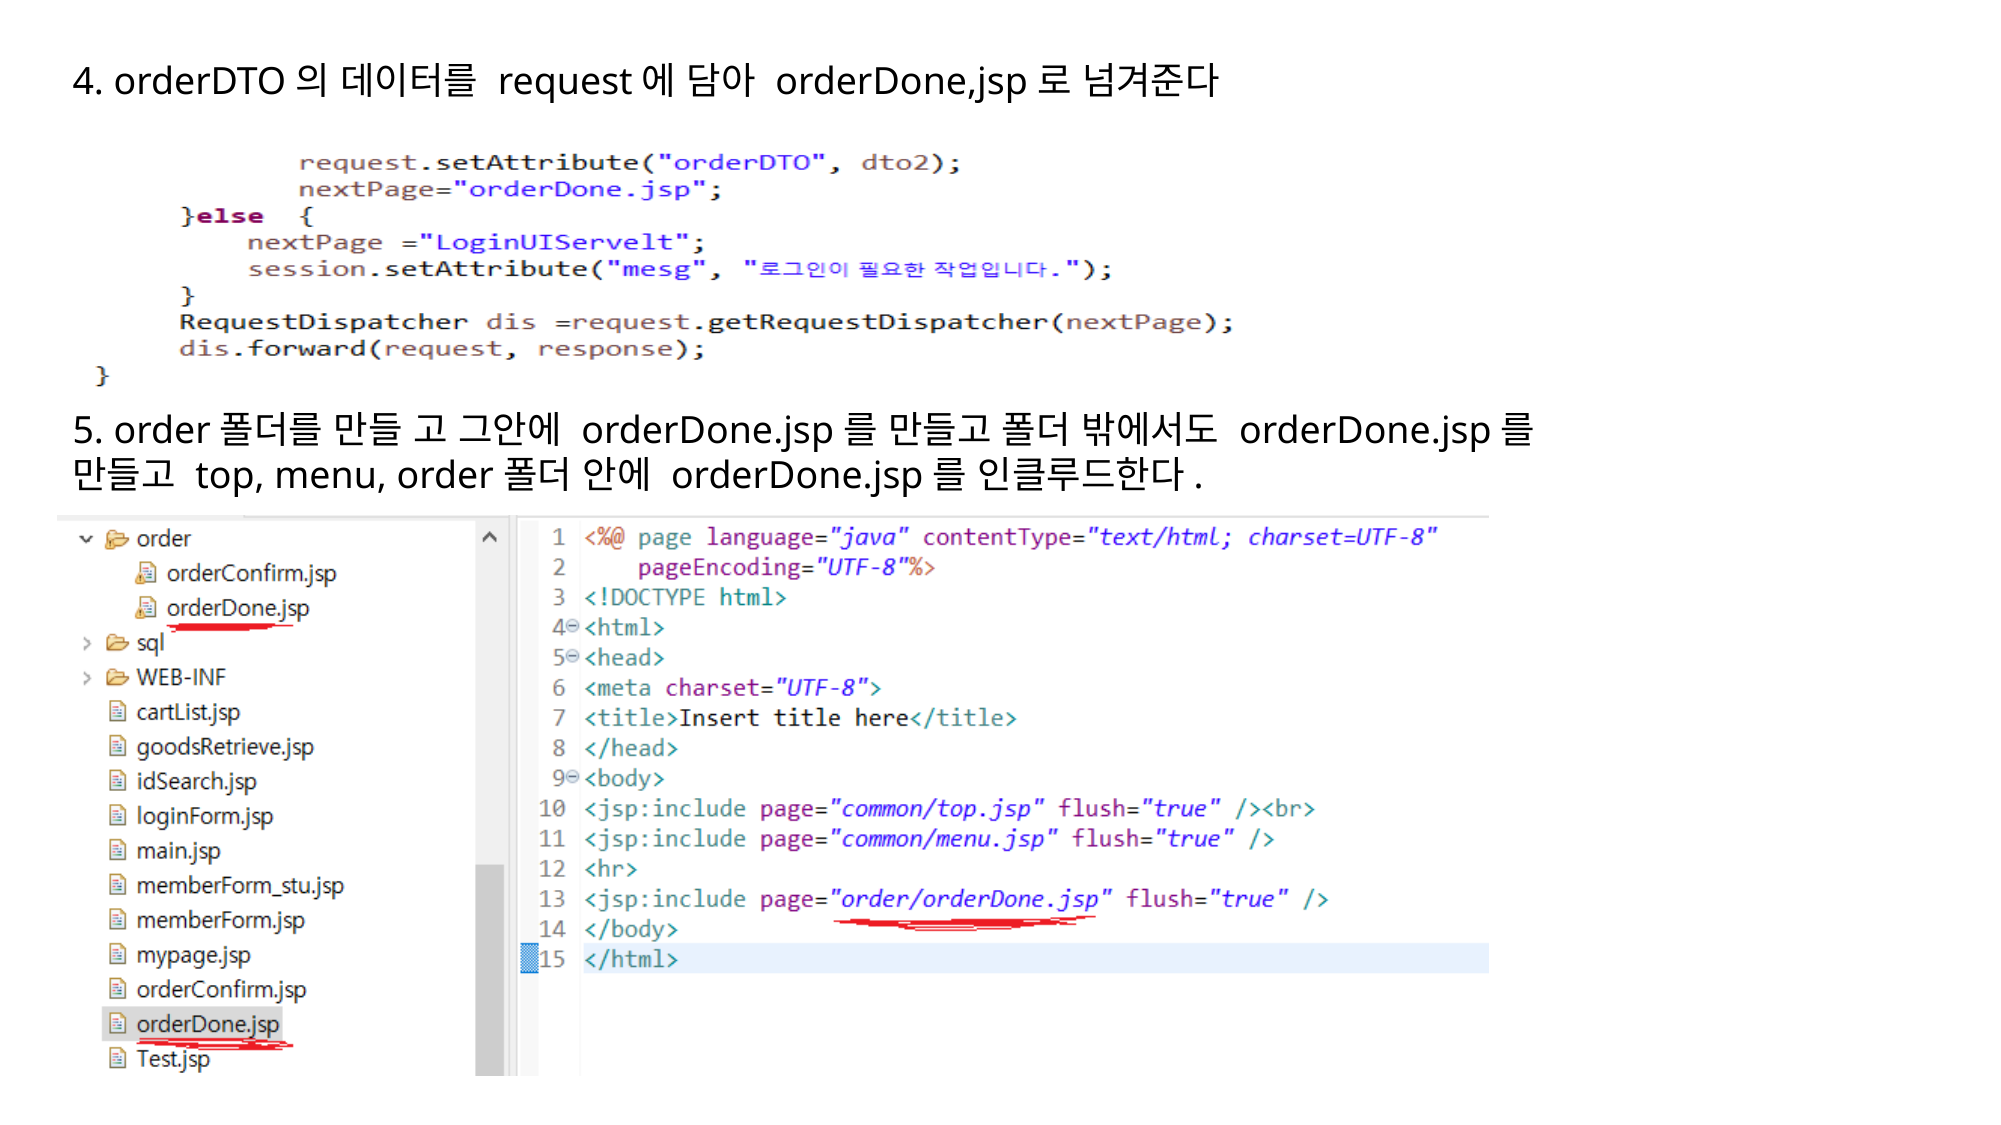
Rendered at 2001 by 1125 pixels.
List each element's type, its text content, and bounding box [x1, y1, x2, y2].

picture [41, 142, 1307, 397]
text_box 4. orderDTO의 데이터를 request에 담아 orderDone,jsp로 넘겨준다 [57, 75, 1283, 110]
picture [57, 515, 1489, 1076]
text_box 5. order폴더를 만들 고 그안에 orderDone.jsp를 만들고 폴더 밖에서도 orderDone.jsp를 만들고 top, menu, order폴더 안에 orderDone.jsp를 인클루드한다. [57, 398, 1552, 504]
text_box [0, 0, 2000, 75]
